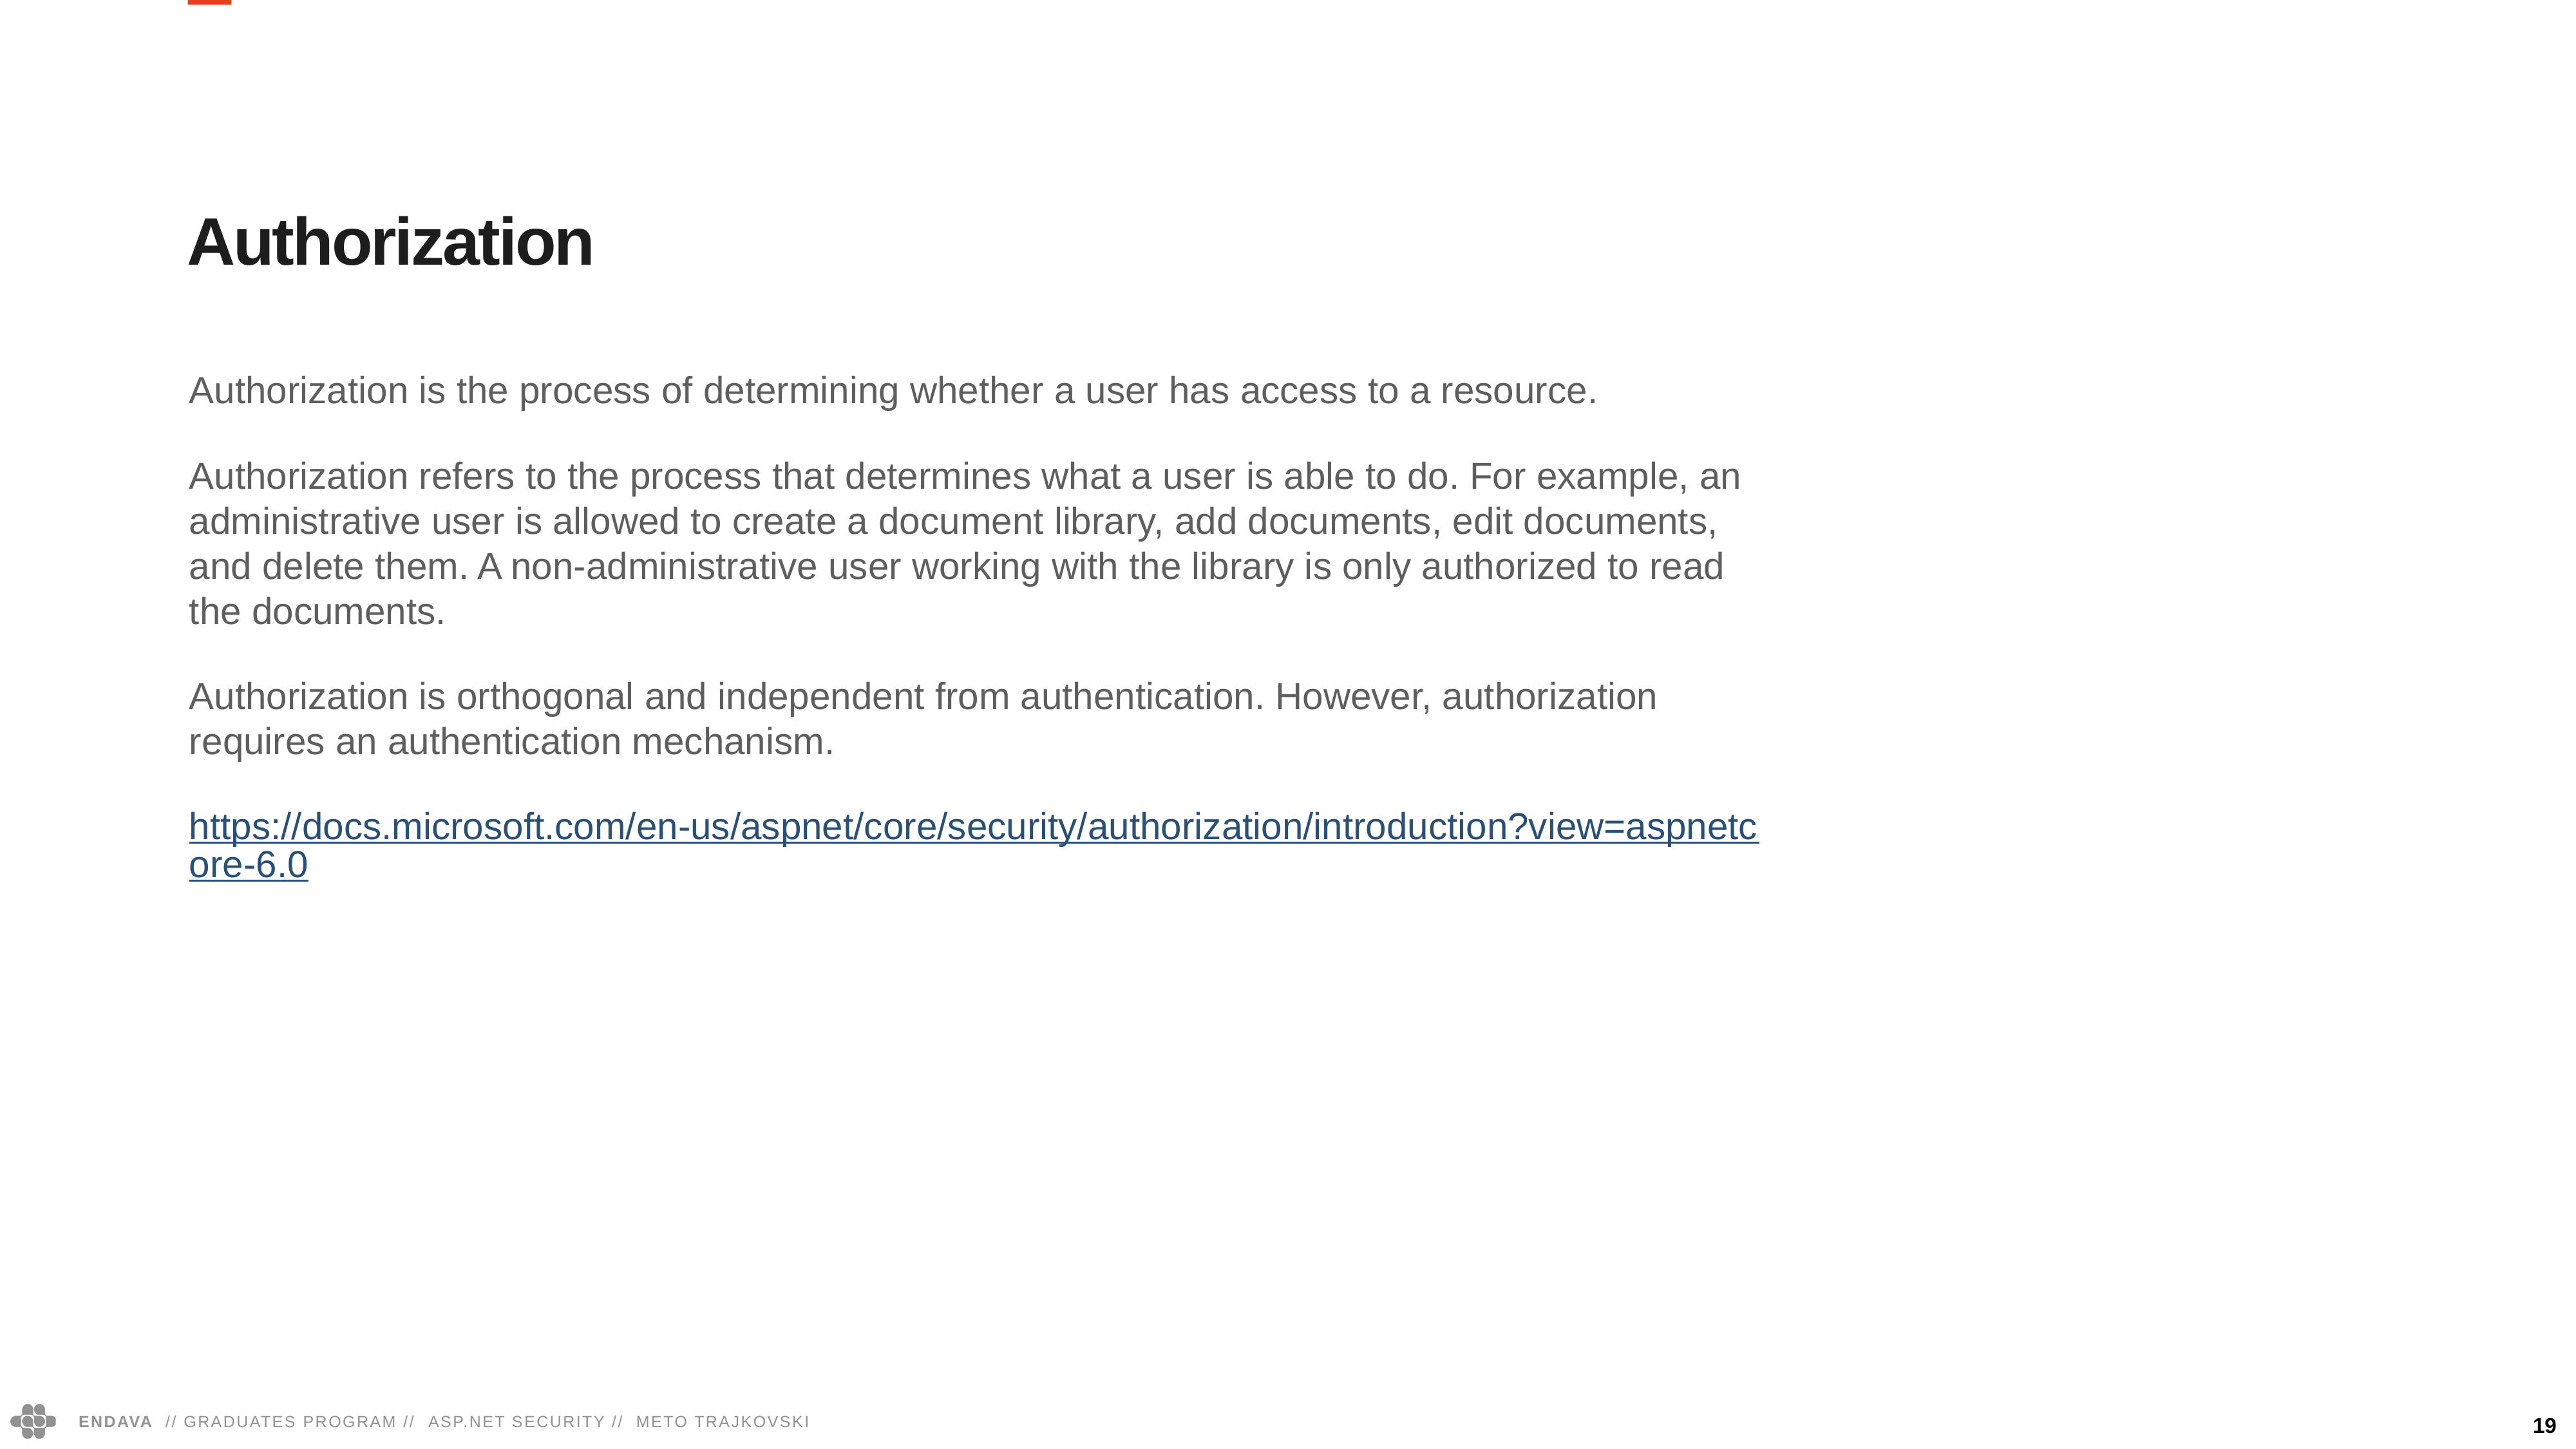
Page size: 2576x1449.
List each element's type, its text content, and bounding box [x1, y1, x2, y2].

text_box Authorization is the process of determining whether a user has access to a resource. Authorization refers to the process that determines what a user is able to do. For example, an administrative user is allowed to create a document library, add documents, edit documents, and delete them. A non-administrative user working with the library is only authorized to read the documents. Authorization is orthogonal and independent from authentication. However, authorization requires an authentication mechanism. https://docs.microsoft.com/en-us/aspnet/core/security/authorization/introduction?view=aspnetcore-6.0 [182, 358, 1781, 855]
slide_number 19 [2523, 1403, 2565, 1445]
text_box Authorization [181, 208, 1716, 283]
